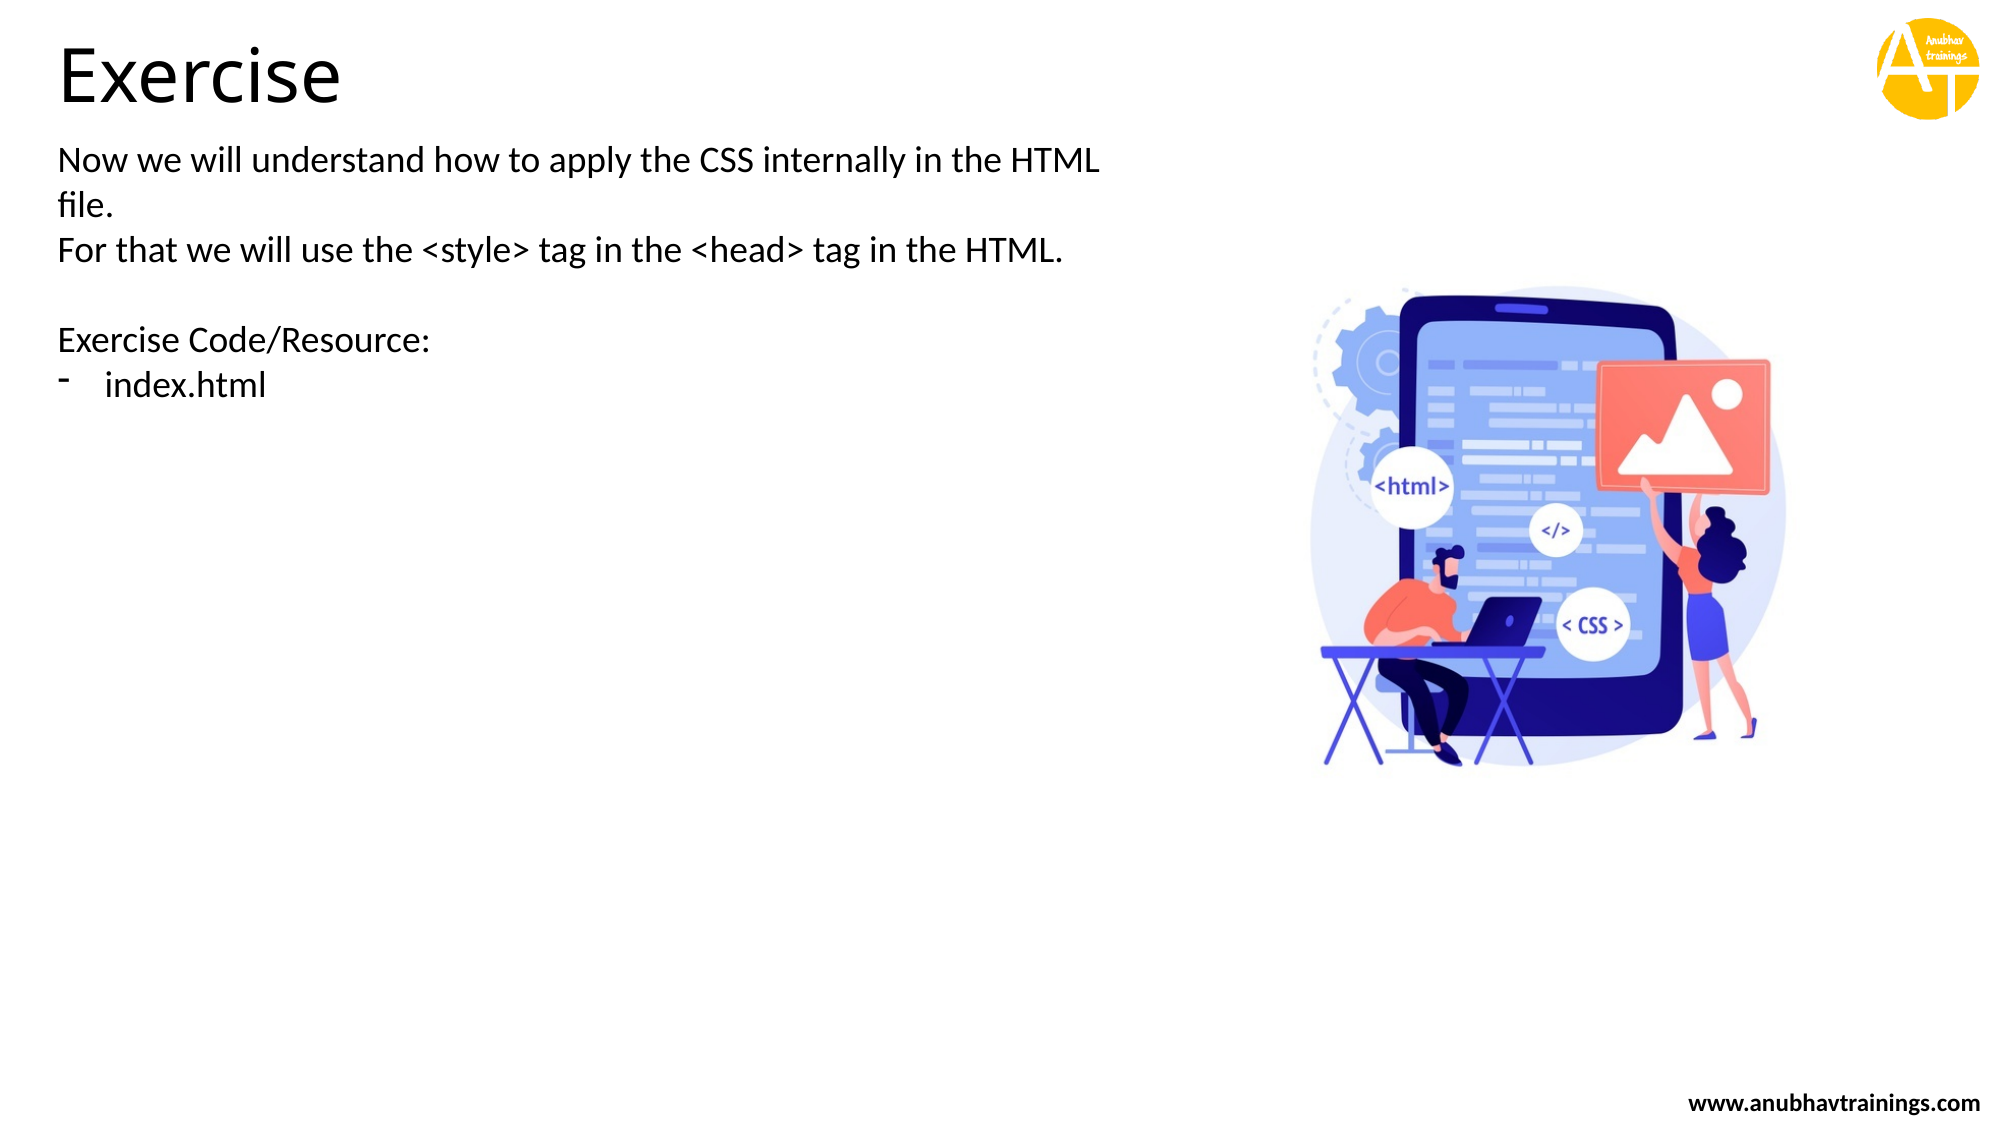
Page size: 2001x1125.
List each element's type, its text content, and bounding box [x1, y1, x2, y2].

picture [1230, 208, 1867, 845]
text_box Exercise [42, 30, 1319, 128]
footer www.anubhavtrainings.com [1669, 1089, 2000, 1114]
text_box Now we will understand how to apply the CSS internally in the HTML file. For that we will use the <style> tag in the <head> tag in the HTML. Exercise Code/Resource: index.html [42, 127, 1163, 413]
picture [1866, 11, 1985, 128]
